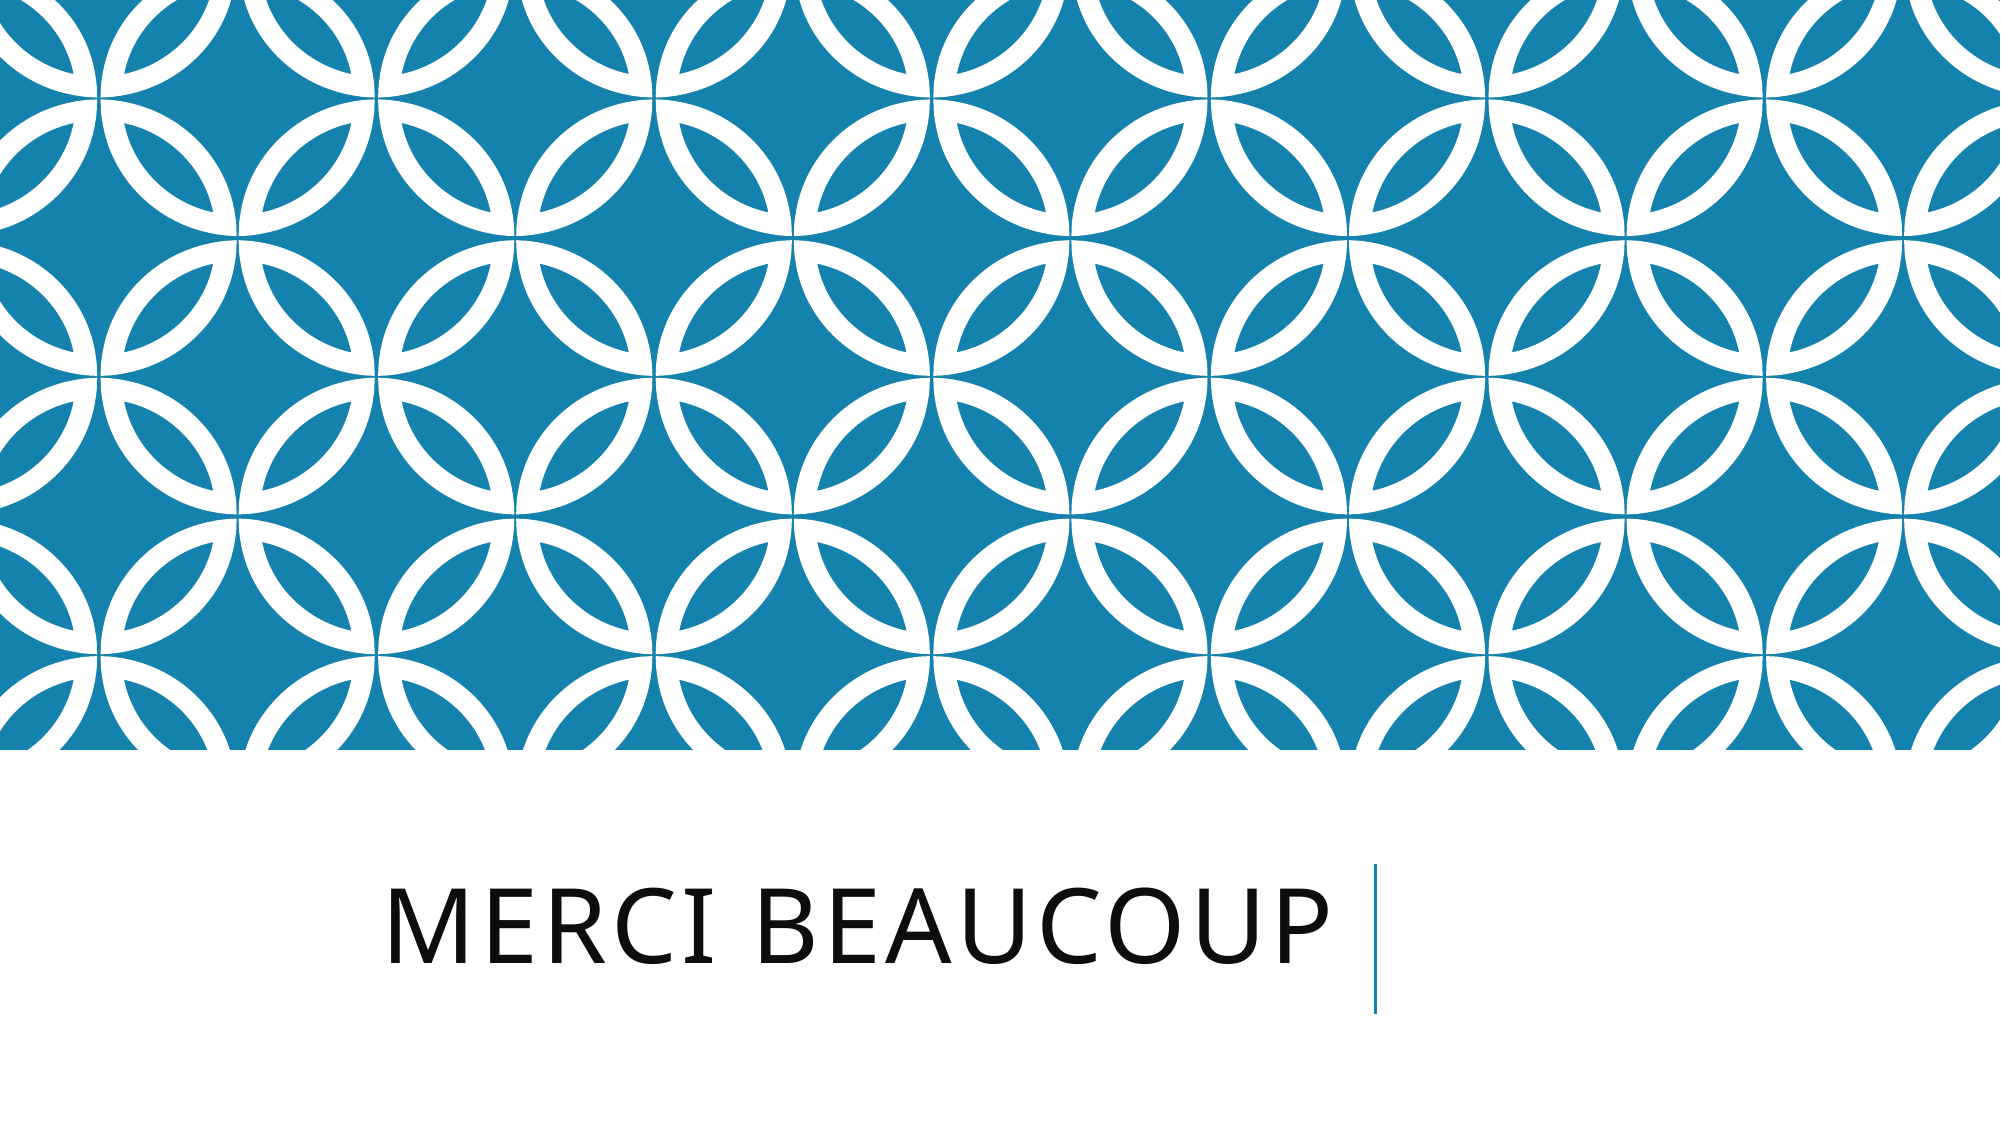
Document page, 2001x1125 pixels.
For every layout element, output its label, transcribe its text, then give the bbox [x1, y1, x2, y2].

title Merci Beaucoup [75, 813, 1350, 1054]
